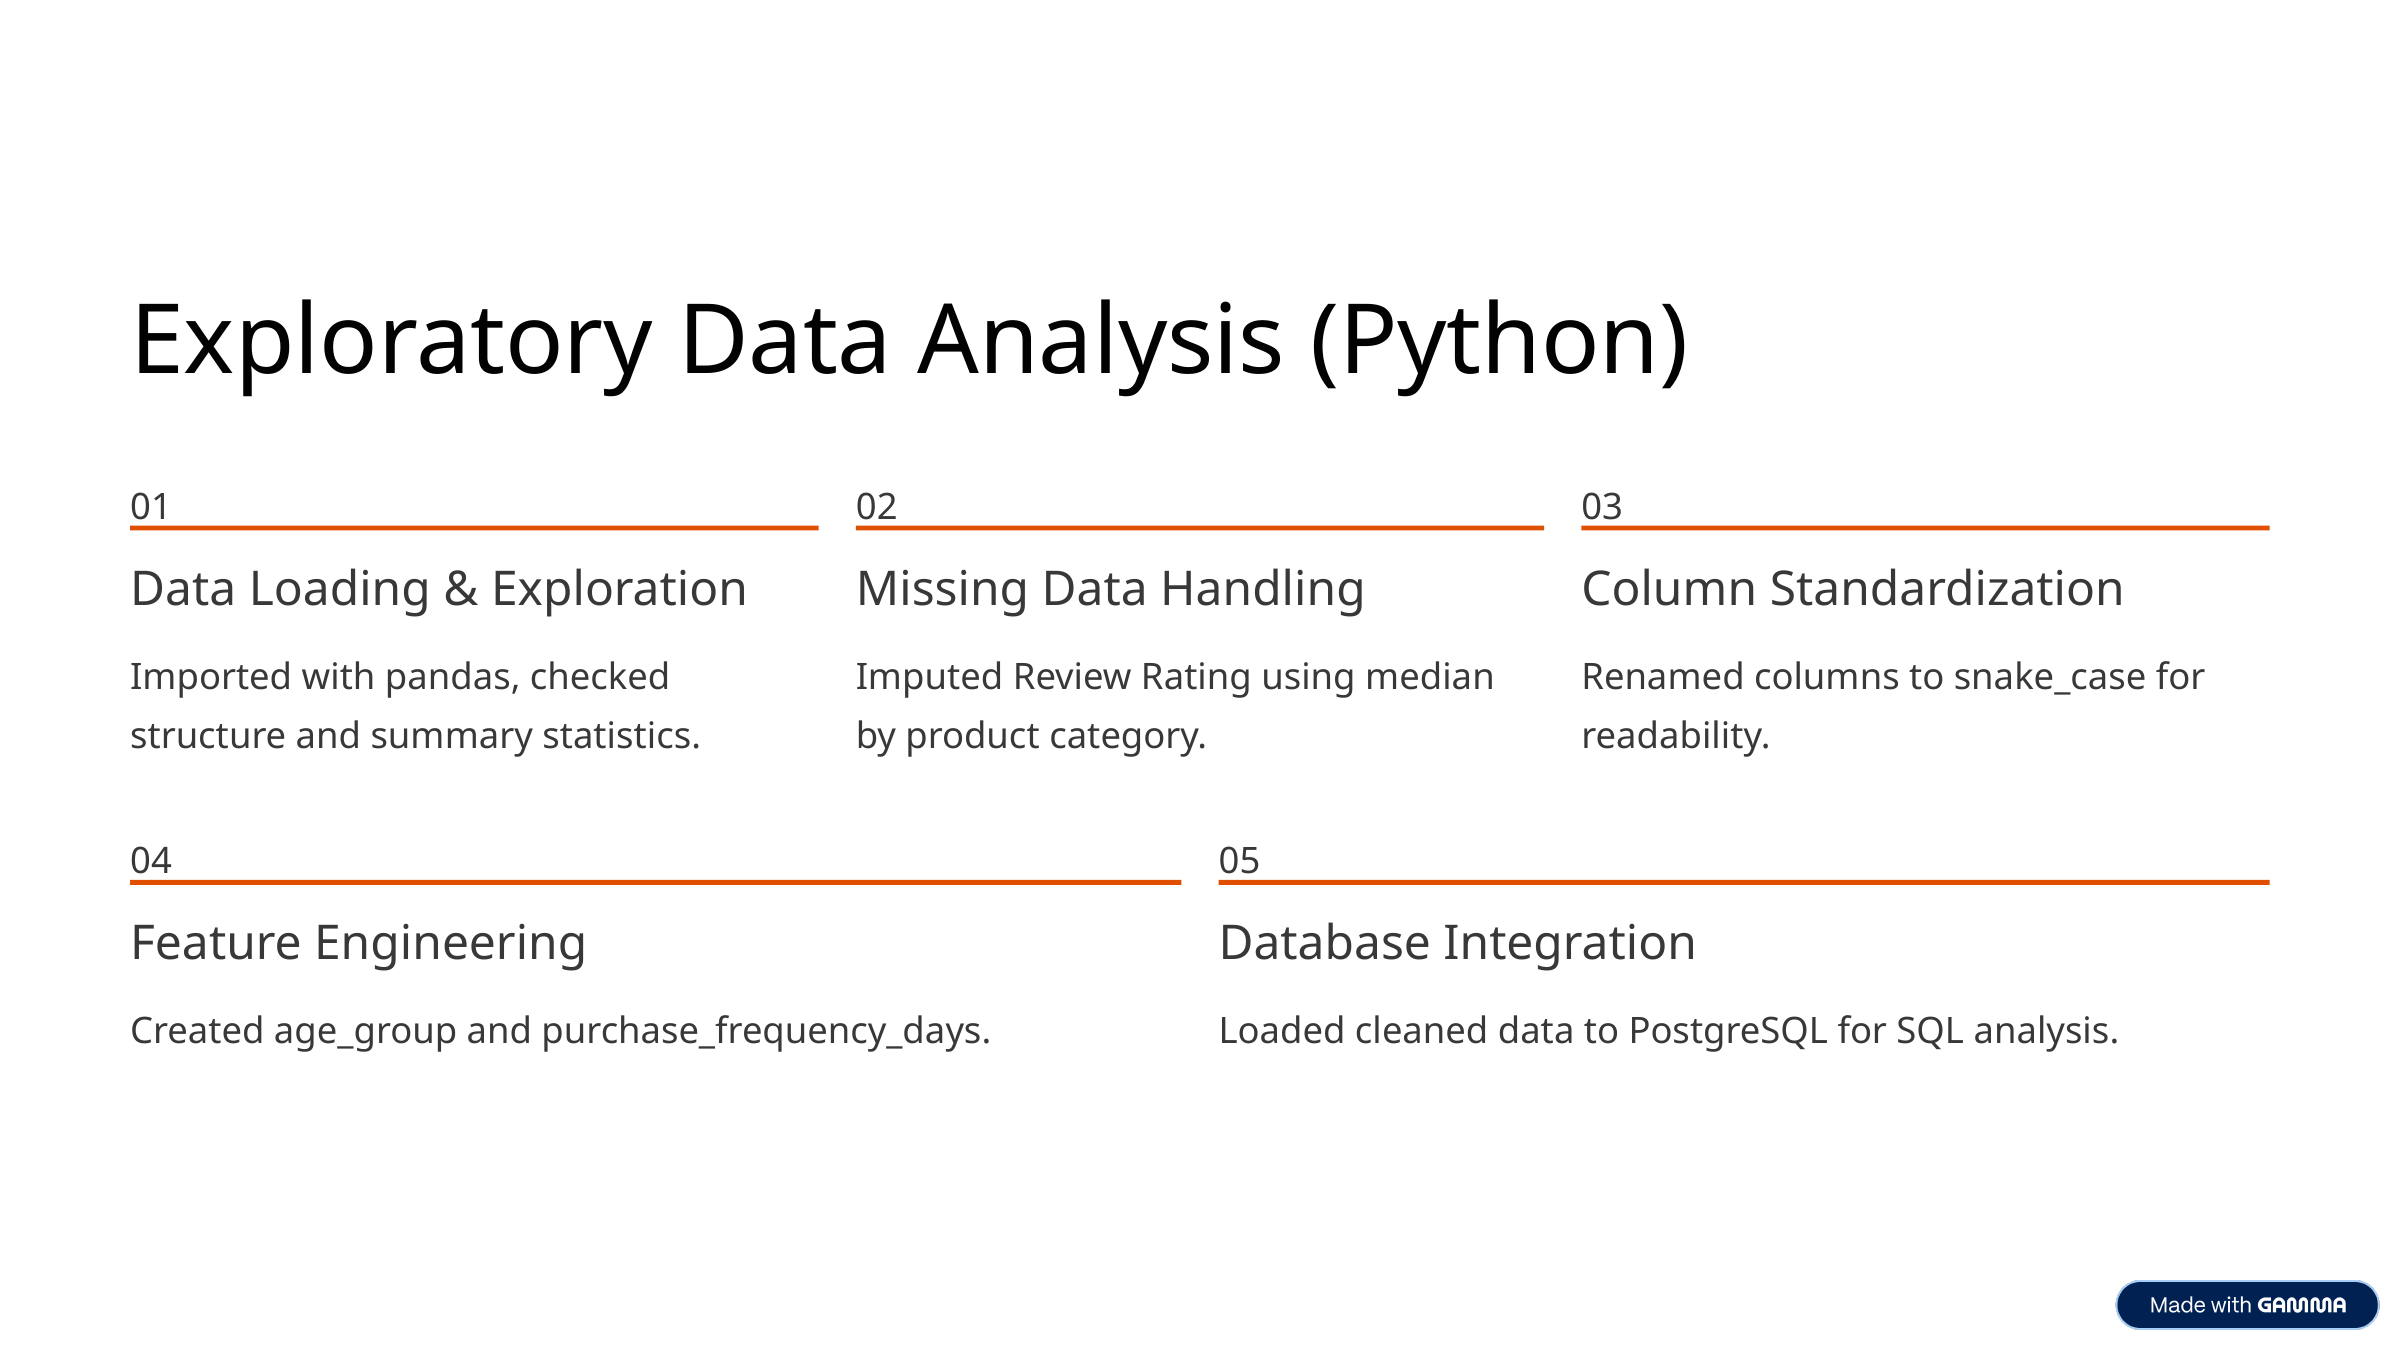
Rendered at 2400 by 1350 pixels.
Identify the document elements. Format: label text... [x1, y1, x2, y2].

text_box Data Loading & Exploration [130, 554, 741, 616]
text_box [130, 525, 819, 531]
text_box 04 [130, 821, 168, 869]
text_box [1218, 879, 2270, 885]
text_box [1581, 525, 2270, 531]
text_box Feature Engineering [130, 908, 619, 970]
text_box Loaded cleaned data to PostgreSQL for SQL analysis. [1218, 991, 2270, 1052]
text_box 03 [1581, 467, 1619, 514]
text_box 02 [855, 467, 893, 514]
text_box [855, 525, 1545, 531]
picture [2106, 1271, 2389, 1339]
text_box 01 [130, 467, 168, 514]
text_box Column Standardization [1581, 554, 2112, 616]
text_box Database Integration [1218, 908, 1707, 970]
text_box Renamed columns to snake_case for readability. [1581, 637, 2270, 757]
text_box [130, 879, 1182, 885]
text_box Exploratory Data Analysis (Python) [130, 270, 1663, 393]
text_box 05 [1218, 821, 1256, 869]
text_box Missing Data Handling [855, 554, 1351, 616]
text_box Imputed Review Rating using median by product category. [855, 637, 1545, 757]
text_box Imported with pandas, checked structure and summary statistics. [130, 637, 819, 757]
text_box Created age_group and purchase_frequency_days. [130, 991, 1182, 1052]
